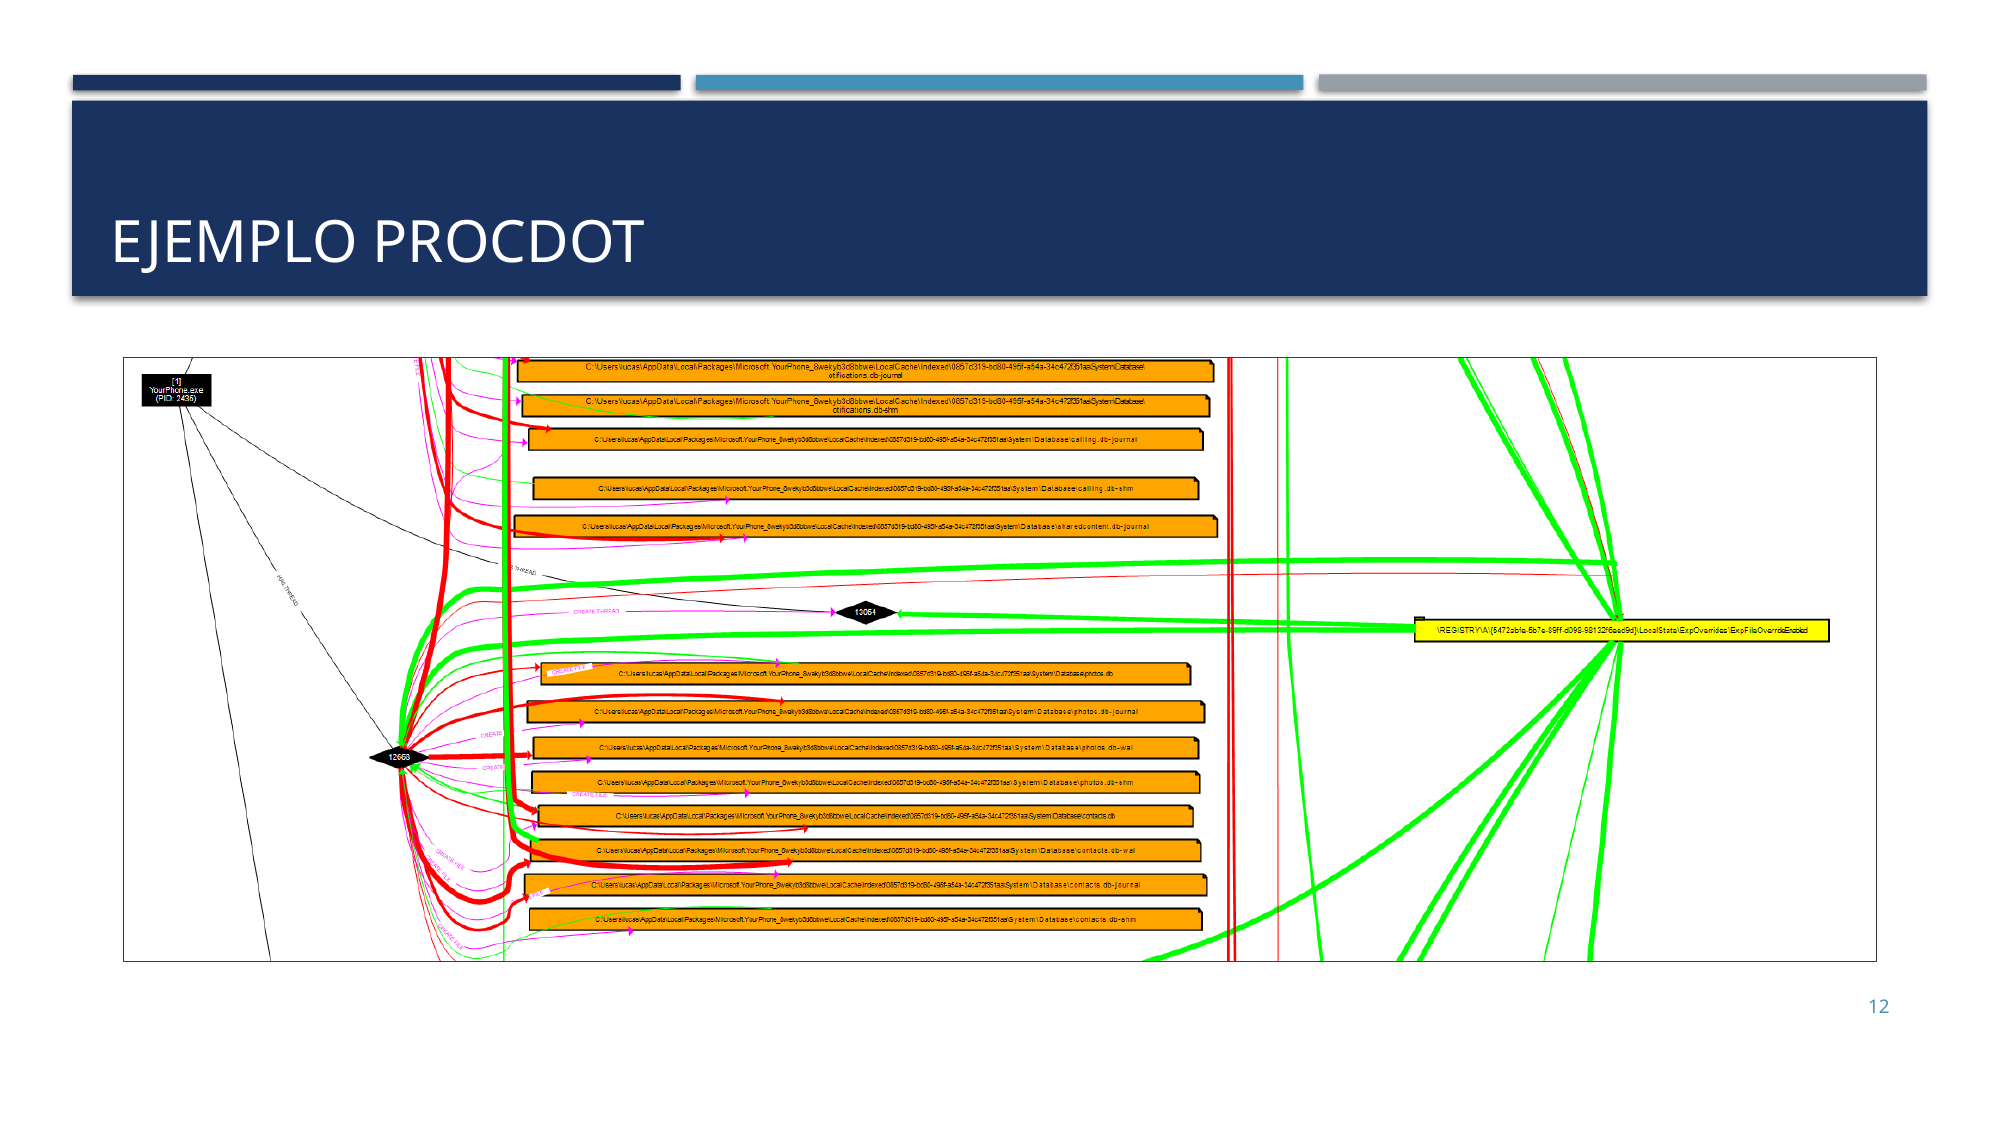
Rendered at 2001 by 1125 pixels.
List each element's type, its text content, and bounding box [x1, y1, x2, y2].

title Ejemplo procdot [95, 115, 1905, 282]
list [123, 357, 1877, 962]
slide_number 12 [1732, 977, 1905, 1037]
